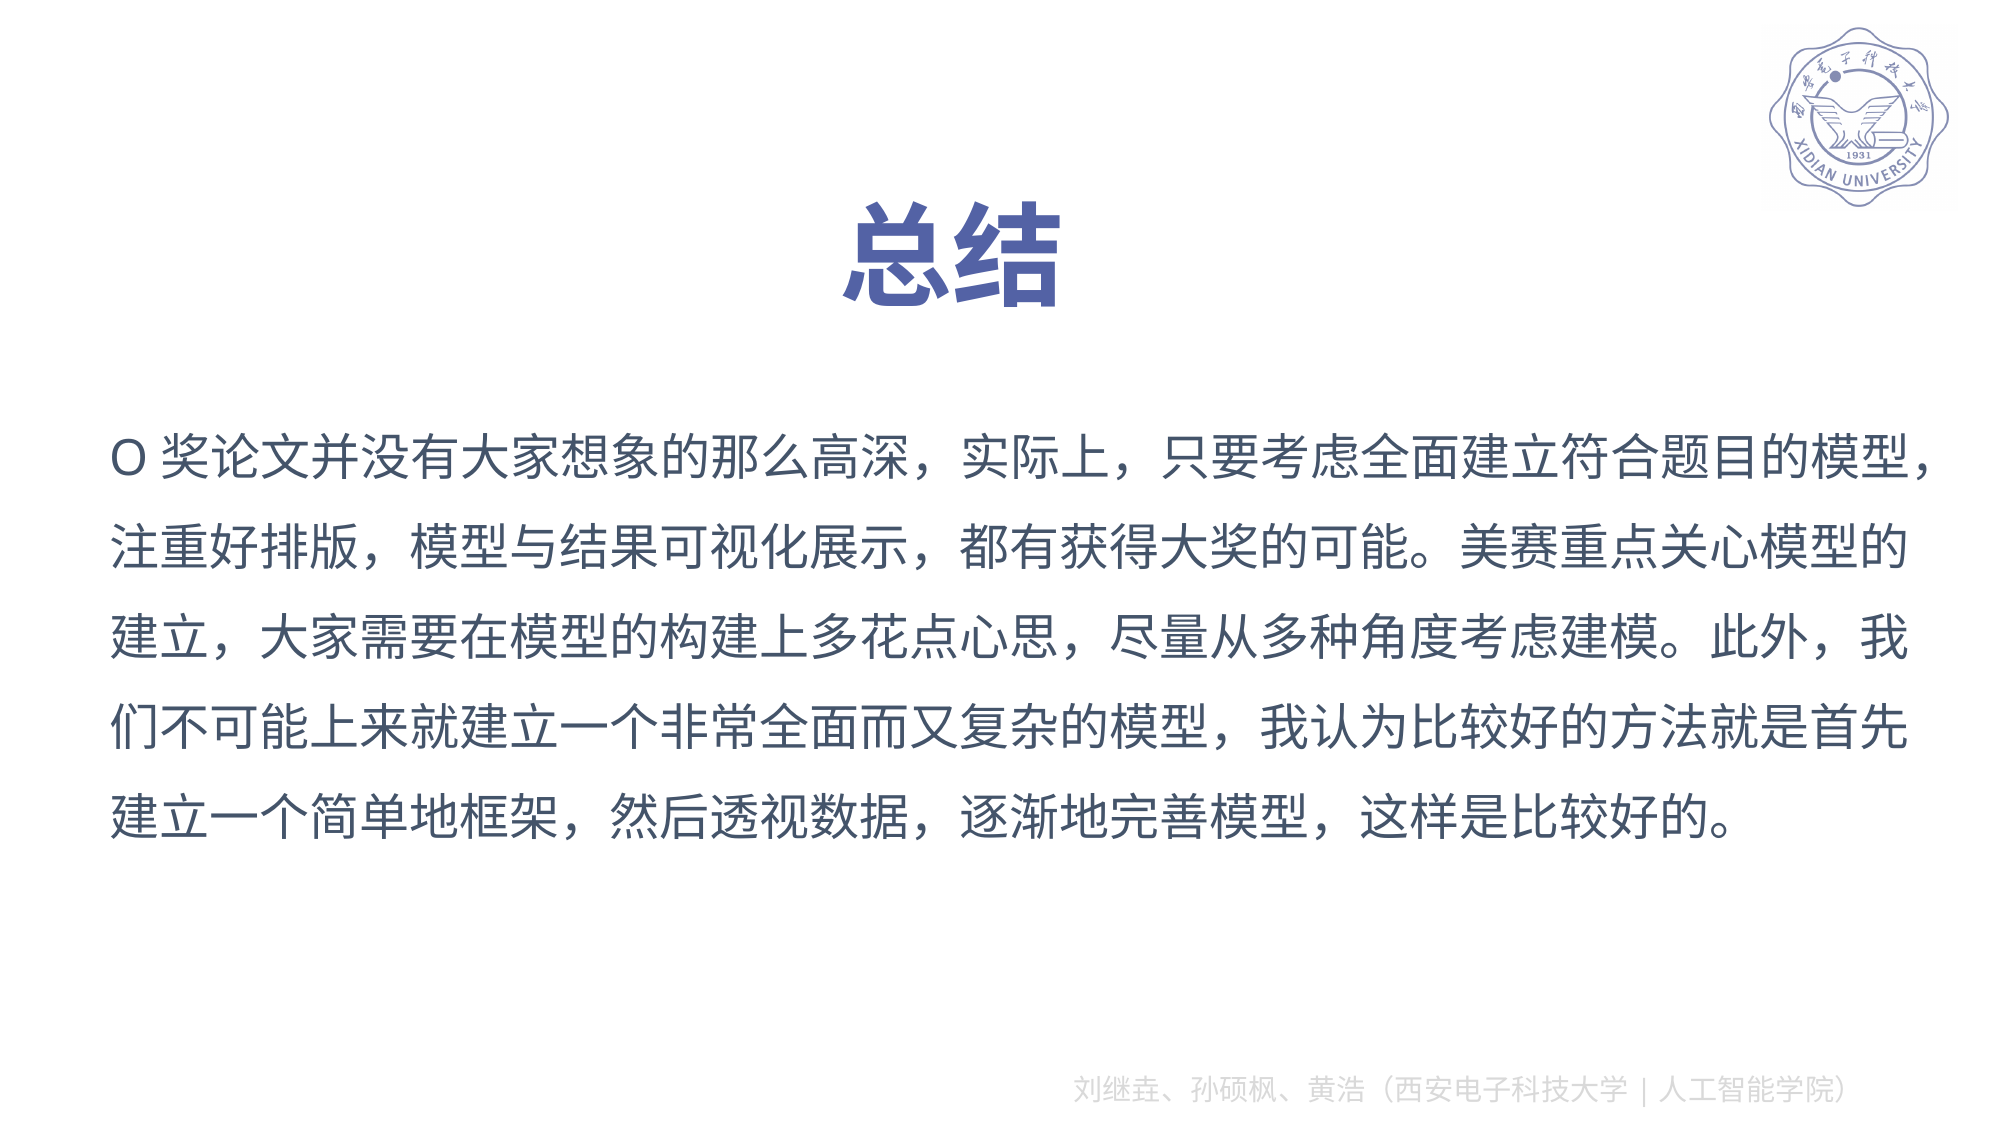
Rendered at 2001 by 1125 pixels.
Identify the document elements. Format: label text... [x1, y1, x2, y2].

text_box 刘继垚、孙硕枫、黄浩（西安电子科技大学|人工智能学院） [892, 1064, 2000, 1115]
picture [1761, 24, 1958, 211]
text_box 总结 [375, 177, 1529, 274]
text_box O奖论文并没有大家想象的那么高深，实际上，只要考虑全面建立符合题目的模型，注重好排版，模型与结果可视化展示，都有获得大奖的可能。美赛重点关心模型的建立，大家需要在模型的构建上多花点心思，尽量从多种角度考虑建模。此外，我们不可能上来就建立一个非常全面而又复杂的模型，我认为比较好的方法就是首先建立一个简单地框架，然后透视数据，逐渐地完善模型，这样是比较好的。 [94, 274, 1958, 1080]
